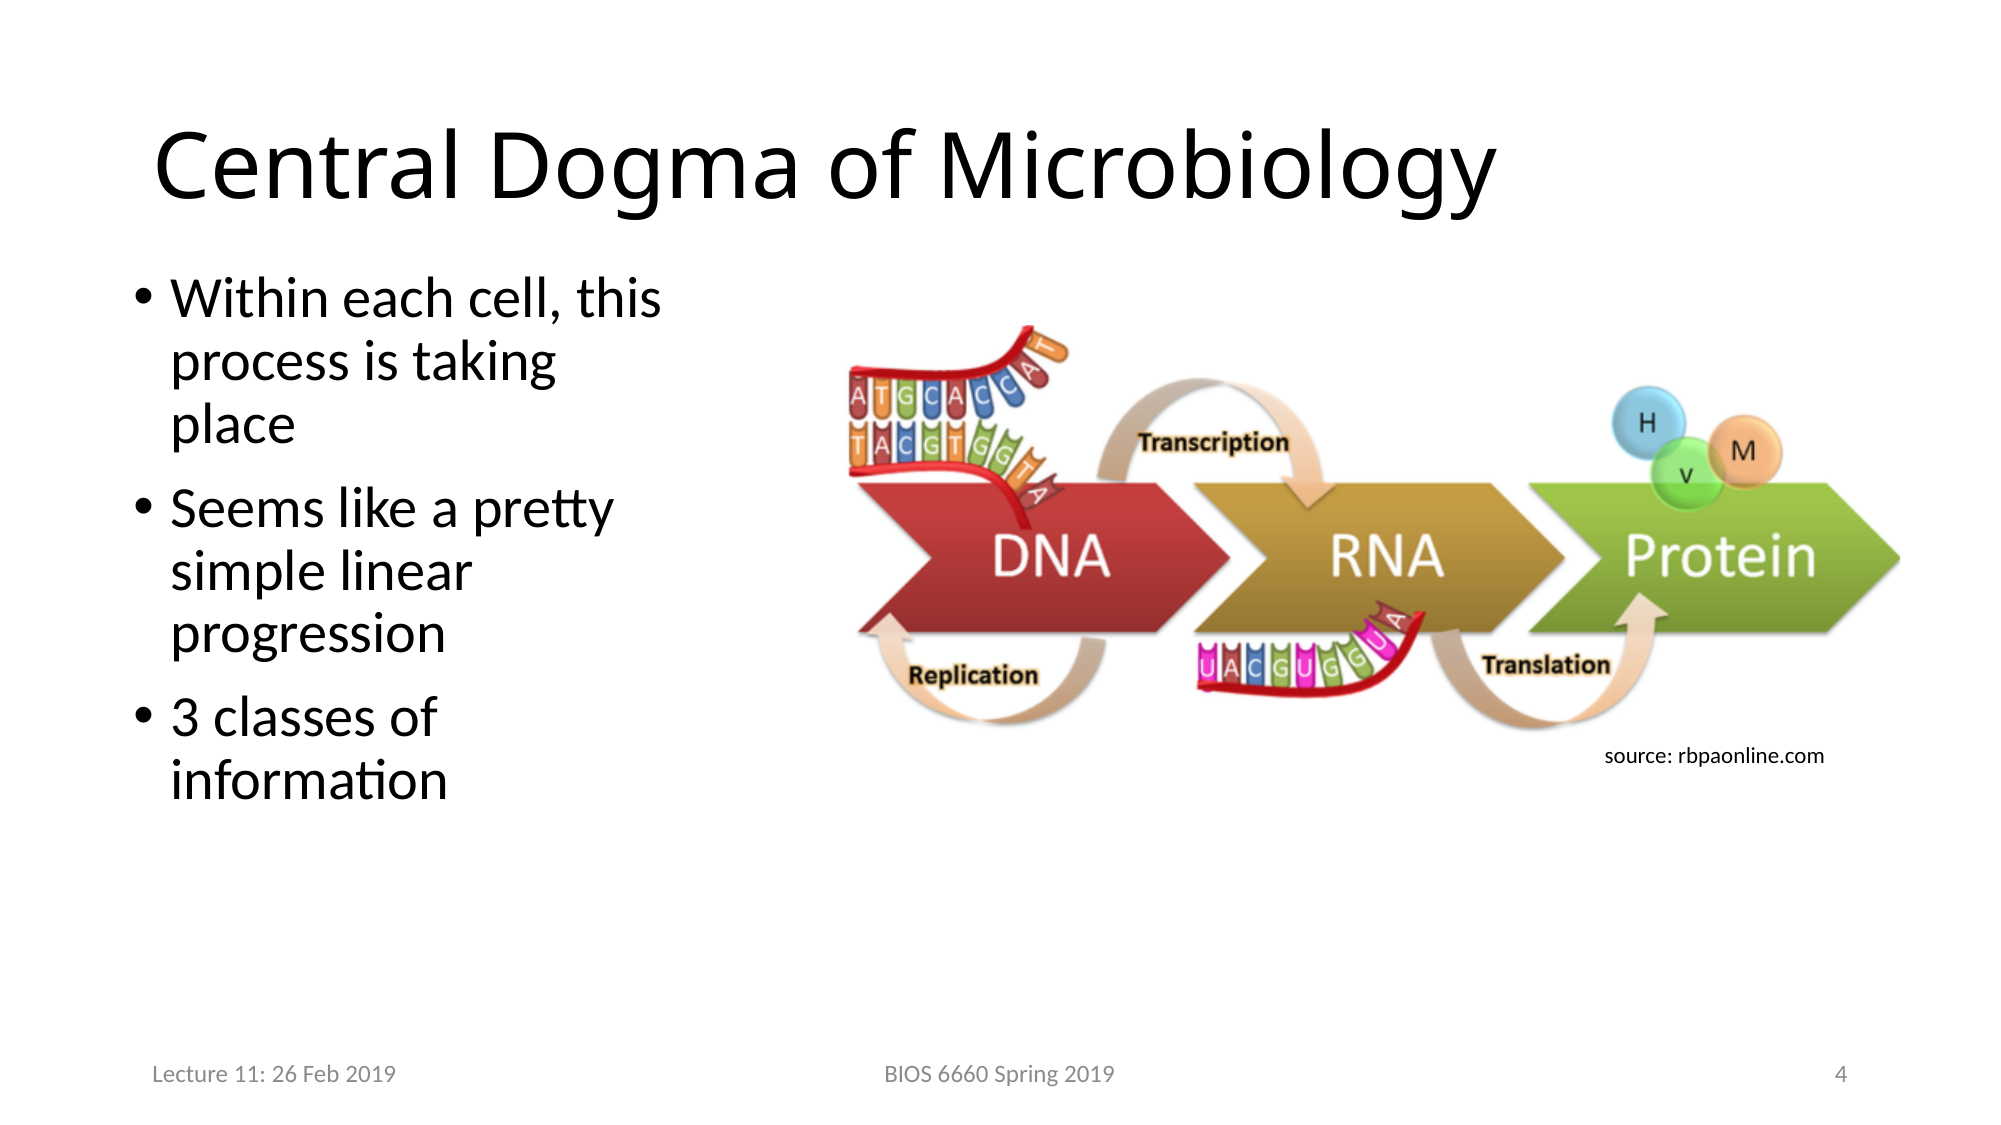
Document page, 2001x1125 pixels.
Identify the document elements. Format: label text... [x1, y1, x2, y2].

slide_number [137, 1042, 588, 1103]
list Within each cell, this process is taking place Seems like a pretty simple linear progression 3 classes of information [118, 260, 719, 974]
picture [834, 325, 1901, 741]
text_box source: rbpaonline.com [1589, 741, 1841, 776]
footer BIOS 6660 Spring 2019 [662, 1042, 1338, 1103]
slide_number 4 [1412, 1042, 1863, 1103]
title Central Dogma of Microbiology [137, 59, 1863, 278]
